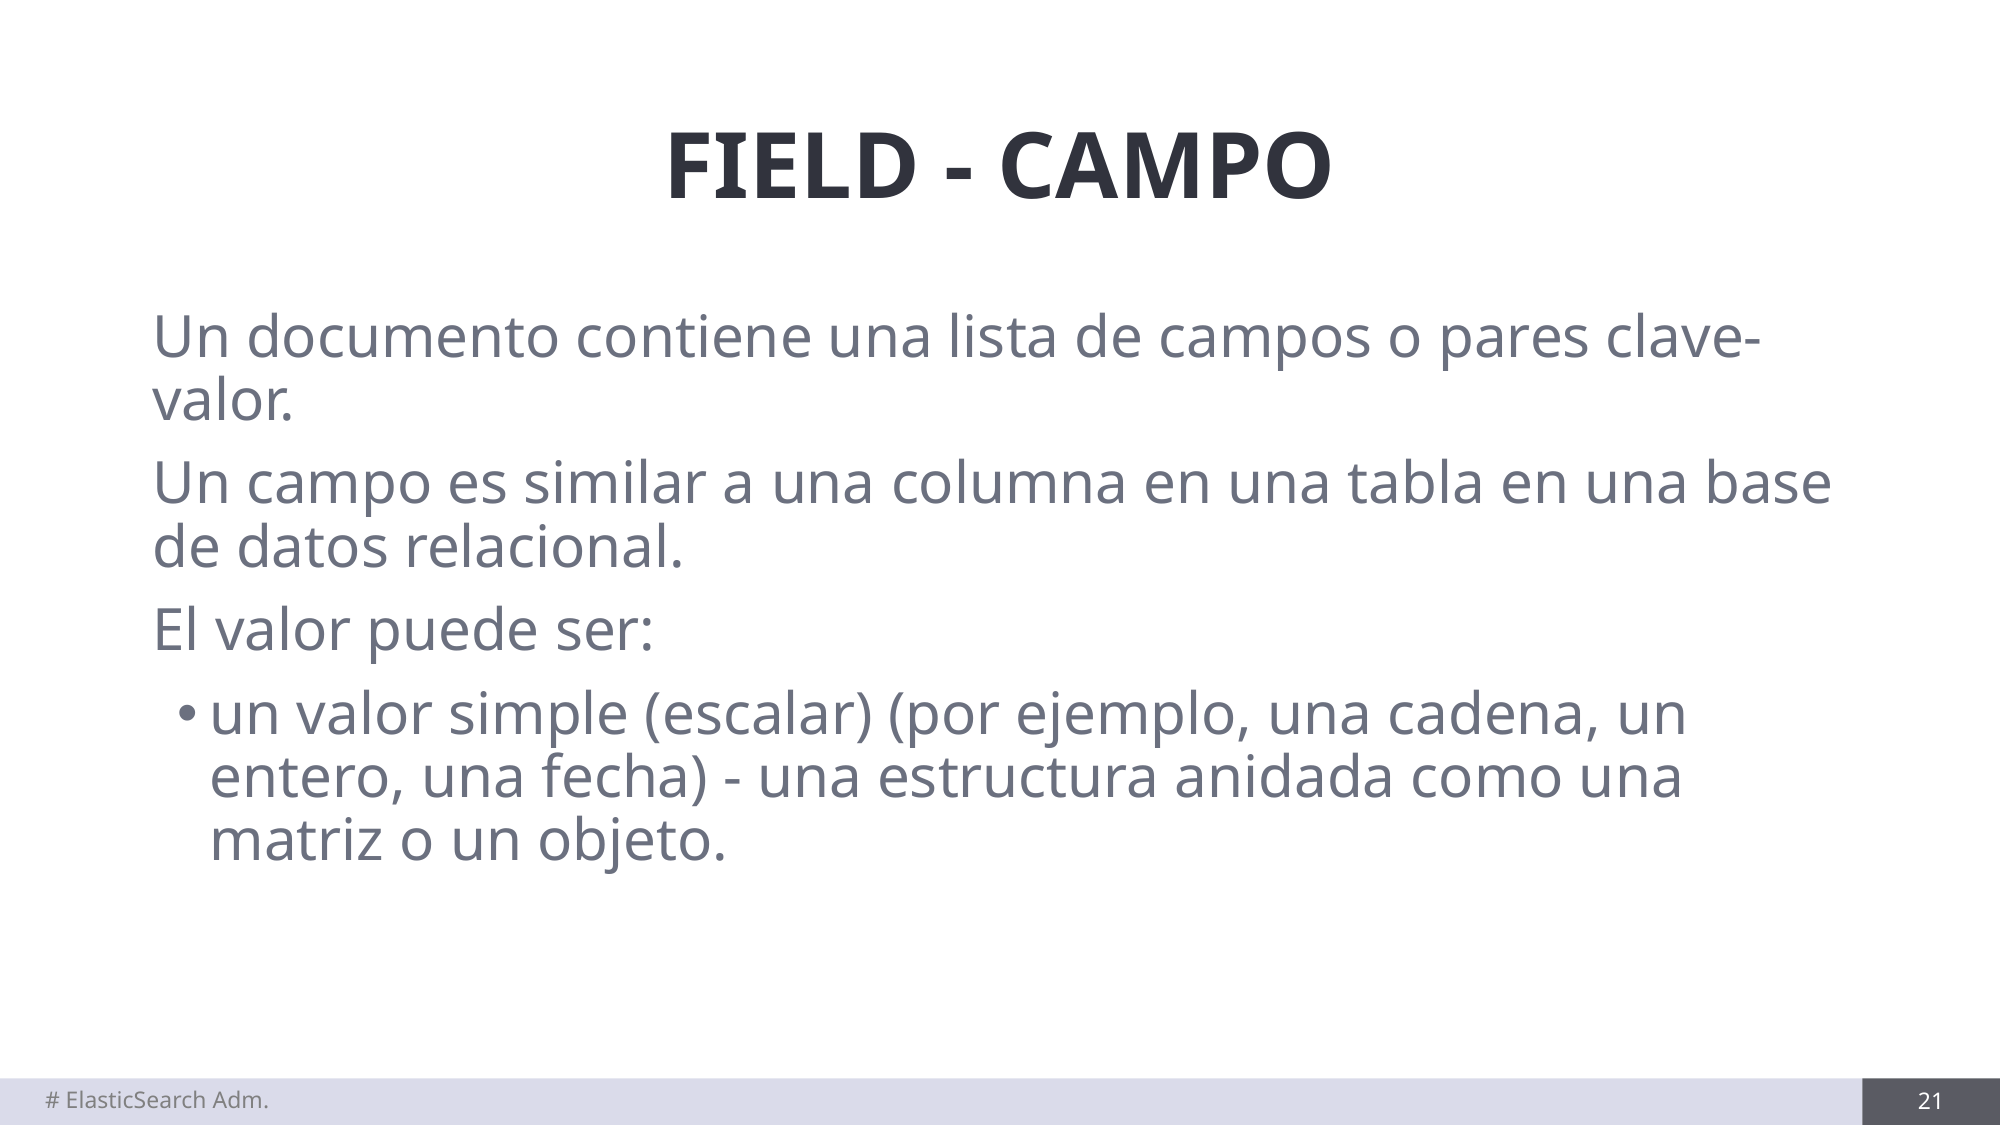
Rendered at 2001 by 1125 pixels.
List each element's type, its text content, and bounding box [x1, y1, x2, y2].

footer # ElasticSearch Adm. [0, 1078, 1862, 1125]
list Un documento contiene una lista de campos o pares clave-valor. Un campo es similar a una columna en una tabla en una base de datos relacional. El valor puede ser: un valor simple (escalar) (por ejemplo, una cadena, un entero, una fecha) - una estructura anidada como una matriz o un objeto. [137, 299, 1863, 1014]
slide_number 21 [1862, 1078, 2000, 1125]
title FIELD - CAMPO [137, 59, 1863, 278]
